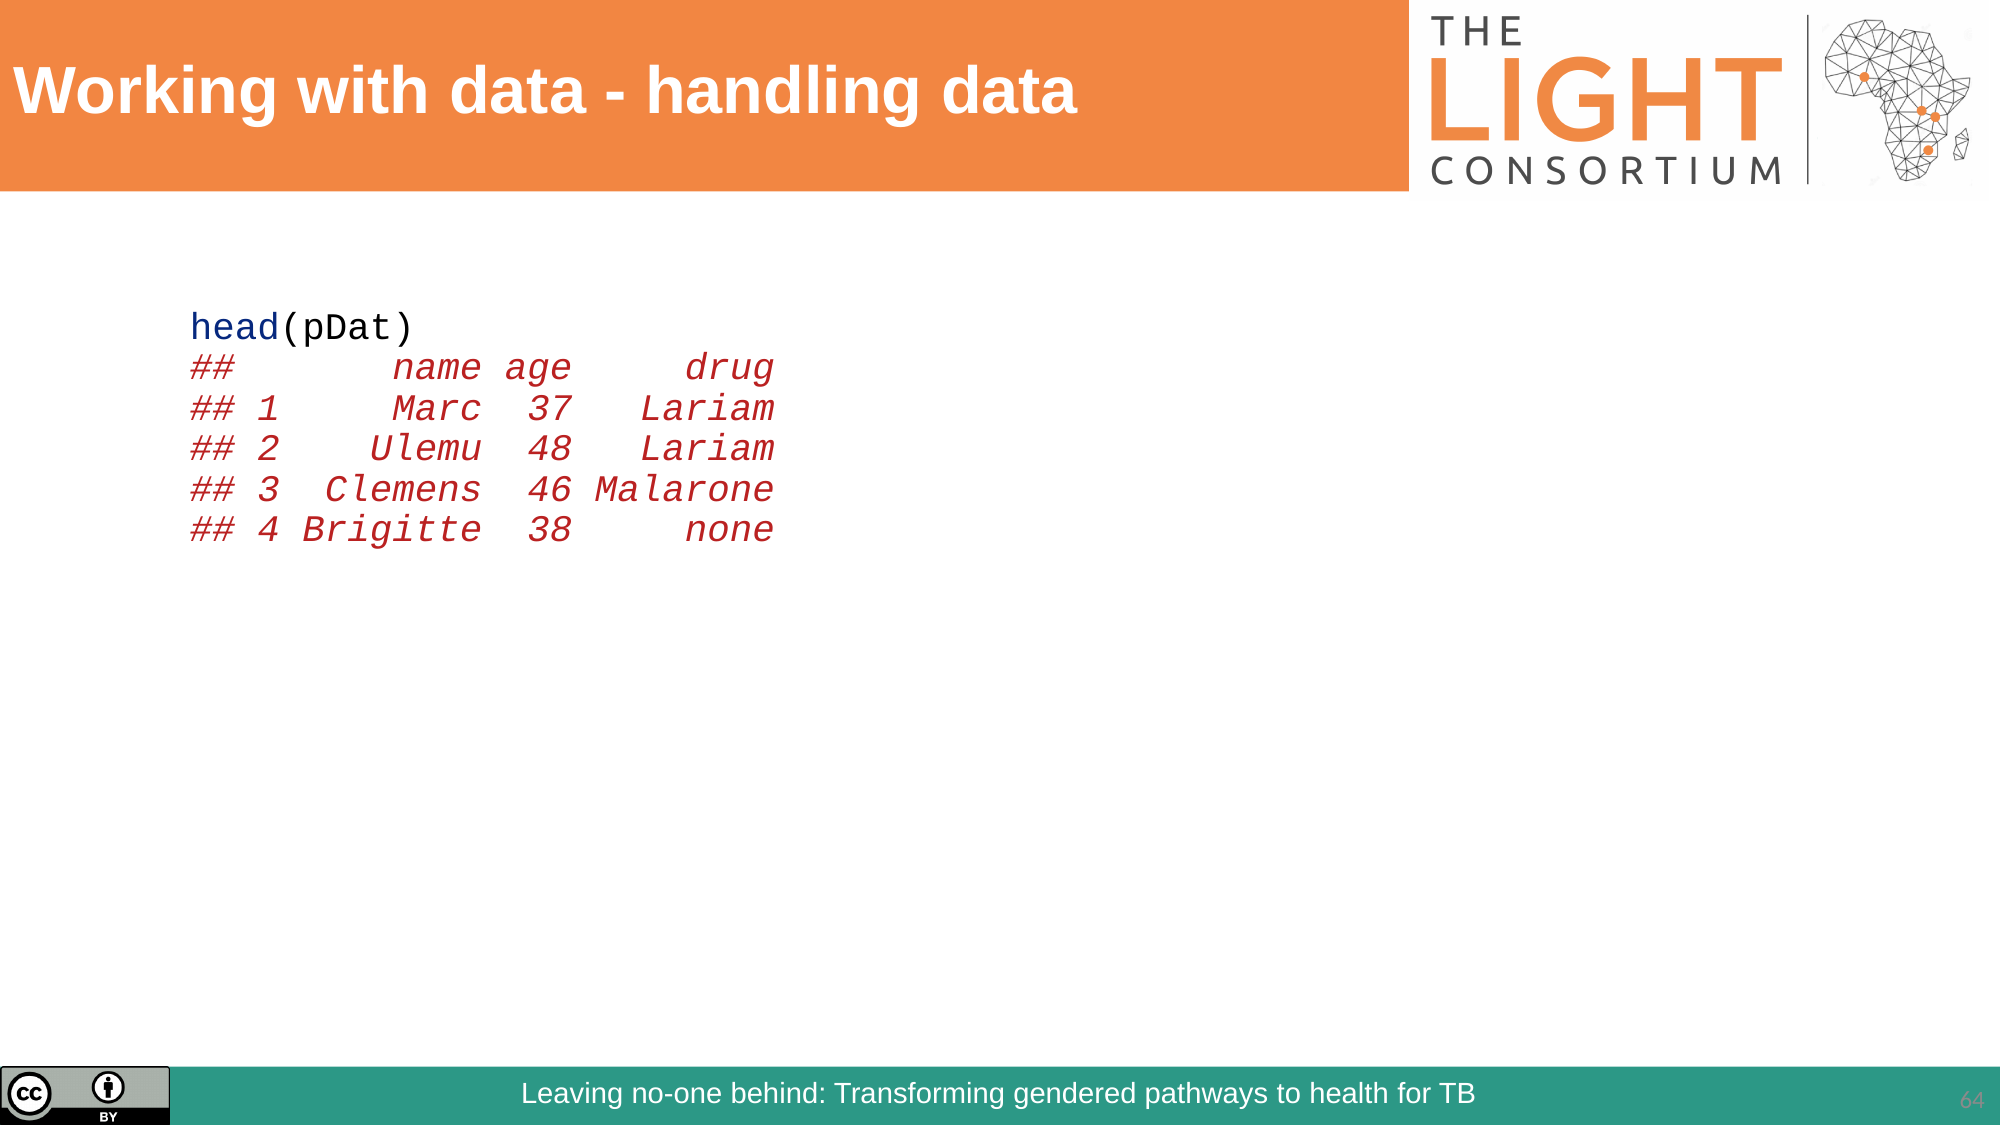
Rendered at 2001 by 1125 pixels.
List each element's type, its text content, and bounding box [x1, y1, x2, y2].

picture [1409, 0, 1989, 201]
slide_number ‹#› [1550, 1073, 2000, 1125]
picture [0, 1066, 170, 1125]
title Working with data - handling data [0, 0, 1410, 192]
list head(pDat) ## name age drug ## 1 Marc 37 Lariam ## 2 Ulemu 48 Lariam ## 3 Clemens 46 Malarone ## 4 Brigitte 38 none [137, 299, 1863, 1066]
